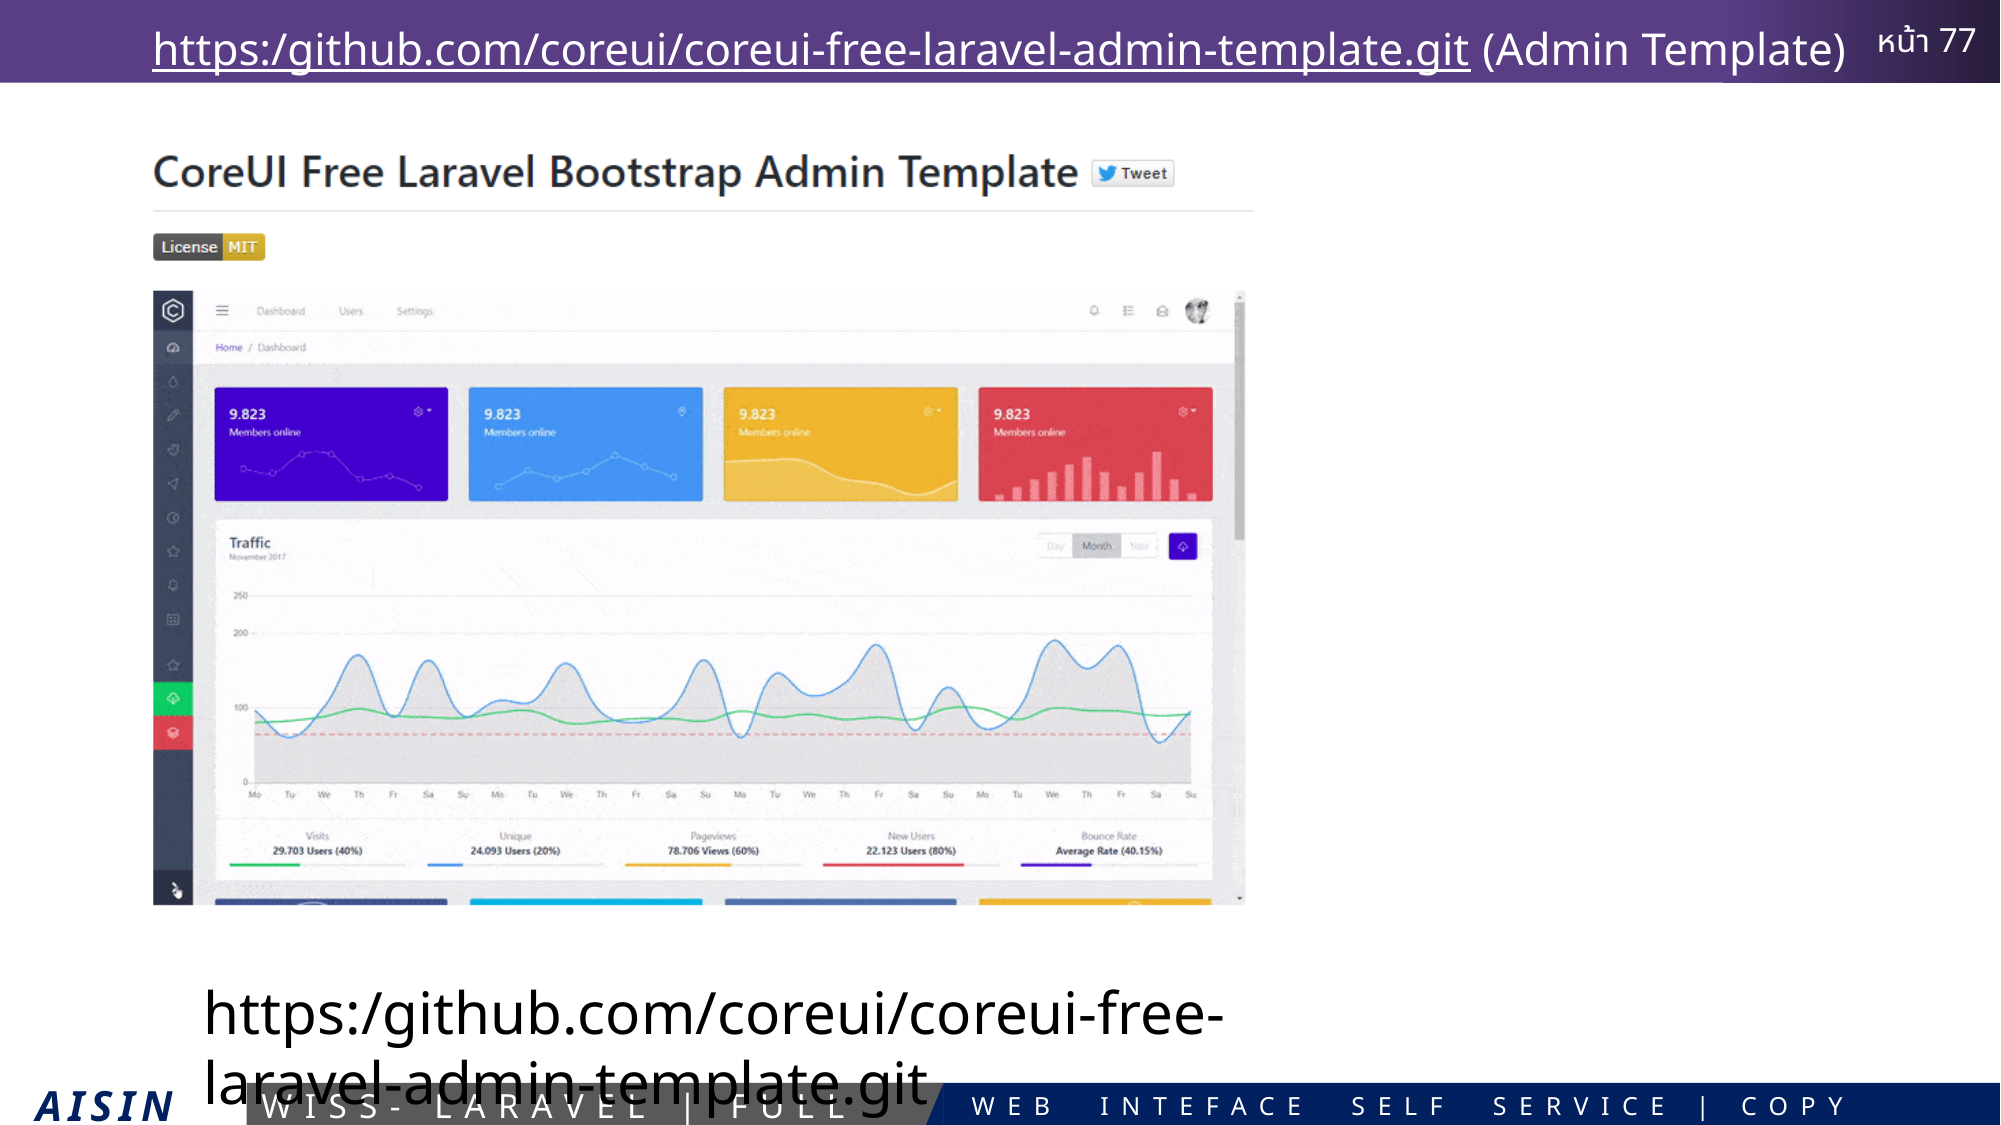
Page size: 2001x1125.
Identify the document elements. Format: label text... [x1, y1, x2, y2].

text_box https:/github.com/coreui/coreui-free-laravel-admin-template.git [188, 968, 1358, 1124]
title https:/github.com/coreui/coreui-free-laravel-admin-template.git (Admin Template) [137, 0, 1863, 99]
picture [137, 138, 1254, 923]
